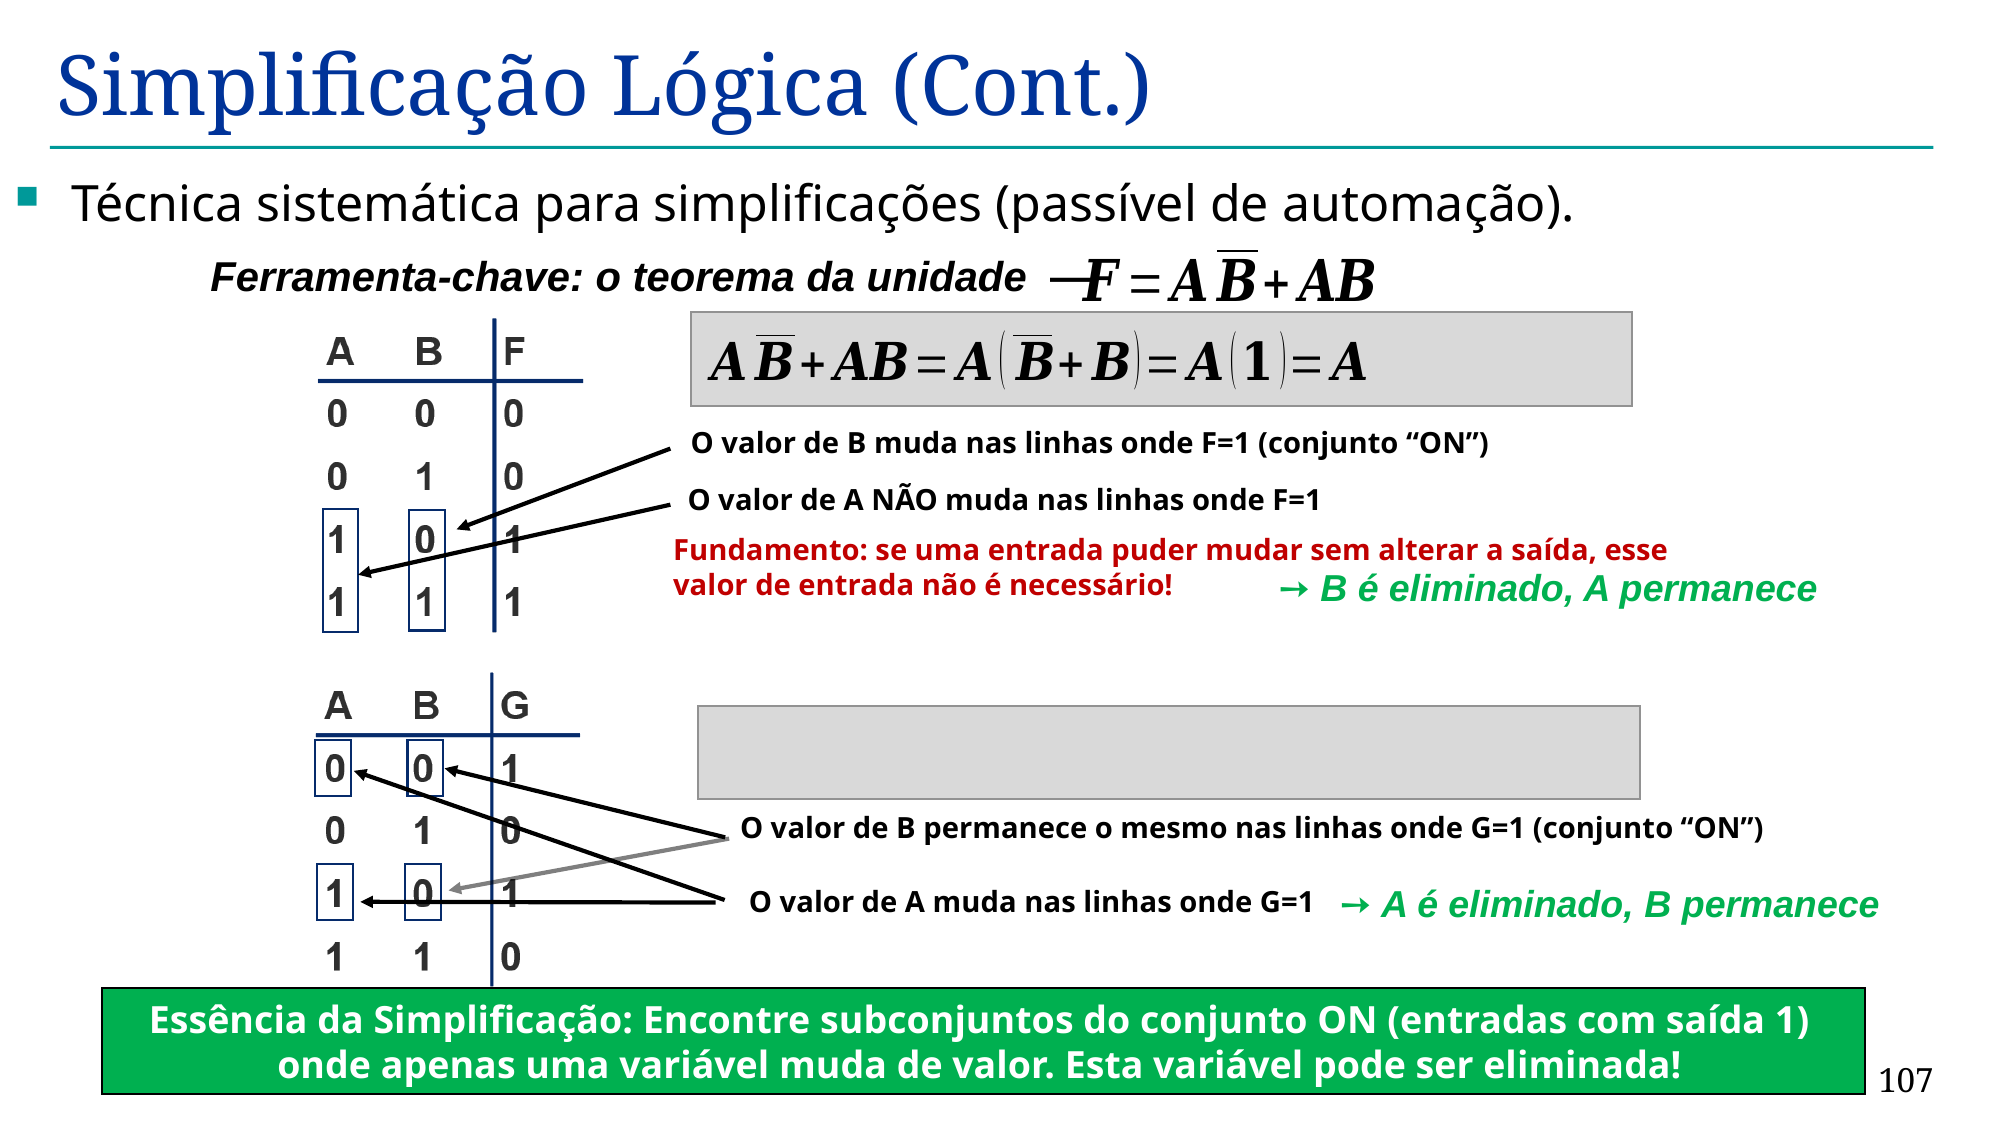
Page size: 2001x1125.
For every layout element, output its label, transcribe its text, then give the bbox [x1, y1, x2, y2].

text_box O valor de A muda nas linhas onde G=1 [744, 878, 1320, 922]
slide_number 107 [1482, 1036, 1950, 1112]
text_box O valor de A NÃO muda nas linhas onde F=1 [683, 476, 1327, 520]
text_box O valor de B permanece o mesmo nas linhas onde G=1 (conjunto “ON”) [735, 805, 1929, 849]
text_box ➙ A é eliminado, B permanece [1329, 882, 1891, 929]
text_box [690, 312, 1633, 407]
text_box [698, 705, 1640, 800]
title Simplificação Lógica (Cont.) [41, 24, 1925, 146]
picture [302, 314, 585, 649]
text_box O valor de B muda nas linhas onde F=1 (conjunto “ON”) [686, 420, 1494, 464]
picture [300, 667, 583, 1002]
text_box ➙ B é eliminado, A permanece [1268, 566, 1829, 613]
text_box Fundamento: se uma entrada puder mudar sem alterar a saída, esse valor de entrada não é necessário! [668, 526, 1678, 606]
list Técnica sistemática para simplificações (passível de automação). [0, 163, 1884, 1016]
text_box Ferramenta-chave: o teorema da unidade — [199, 249, 1528, 305]
text_box Essência da Simplificação: Encontre subconjuntos do conjunto ON (entradas com saída 1) onde apenas uma variável muda de valor. Esta variável pode ser eliminada! [102, 987, 1865, 1095]
